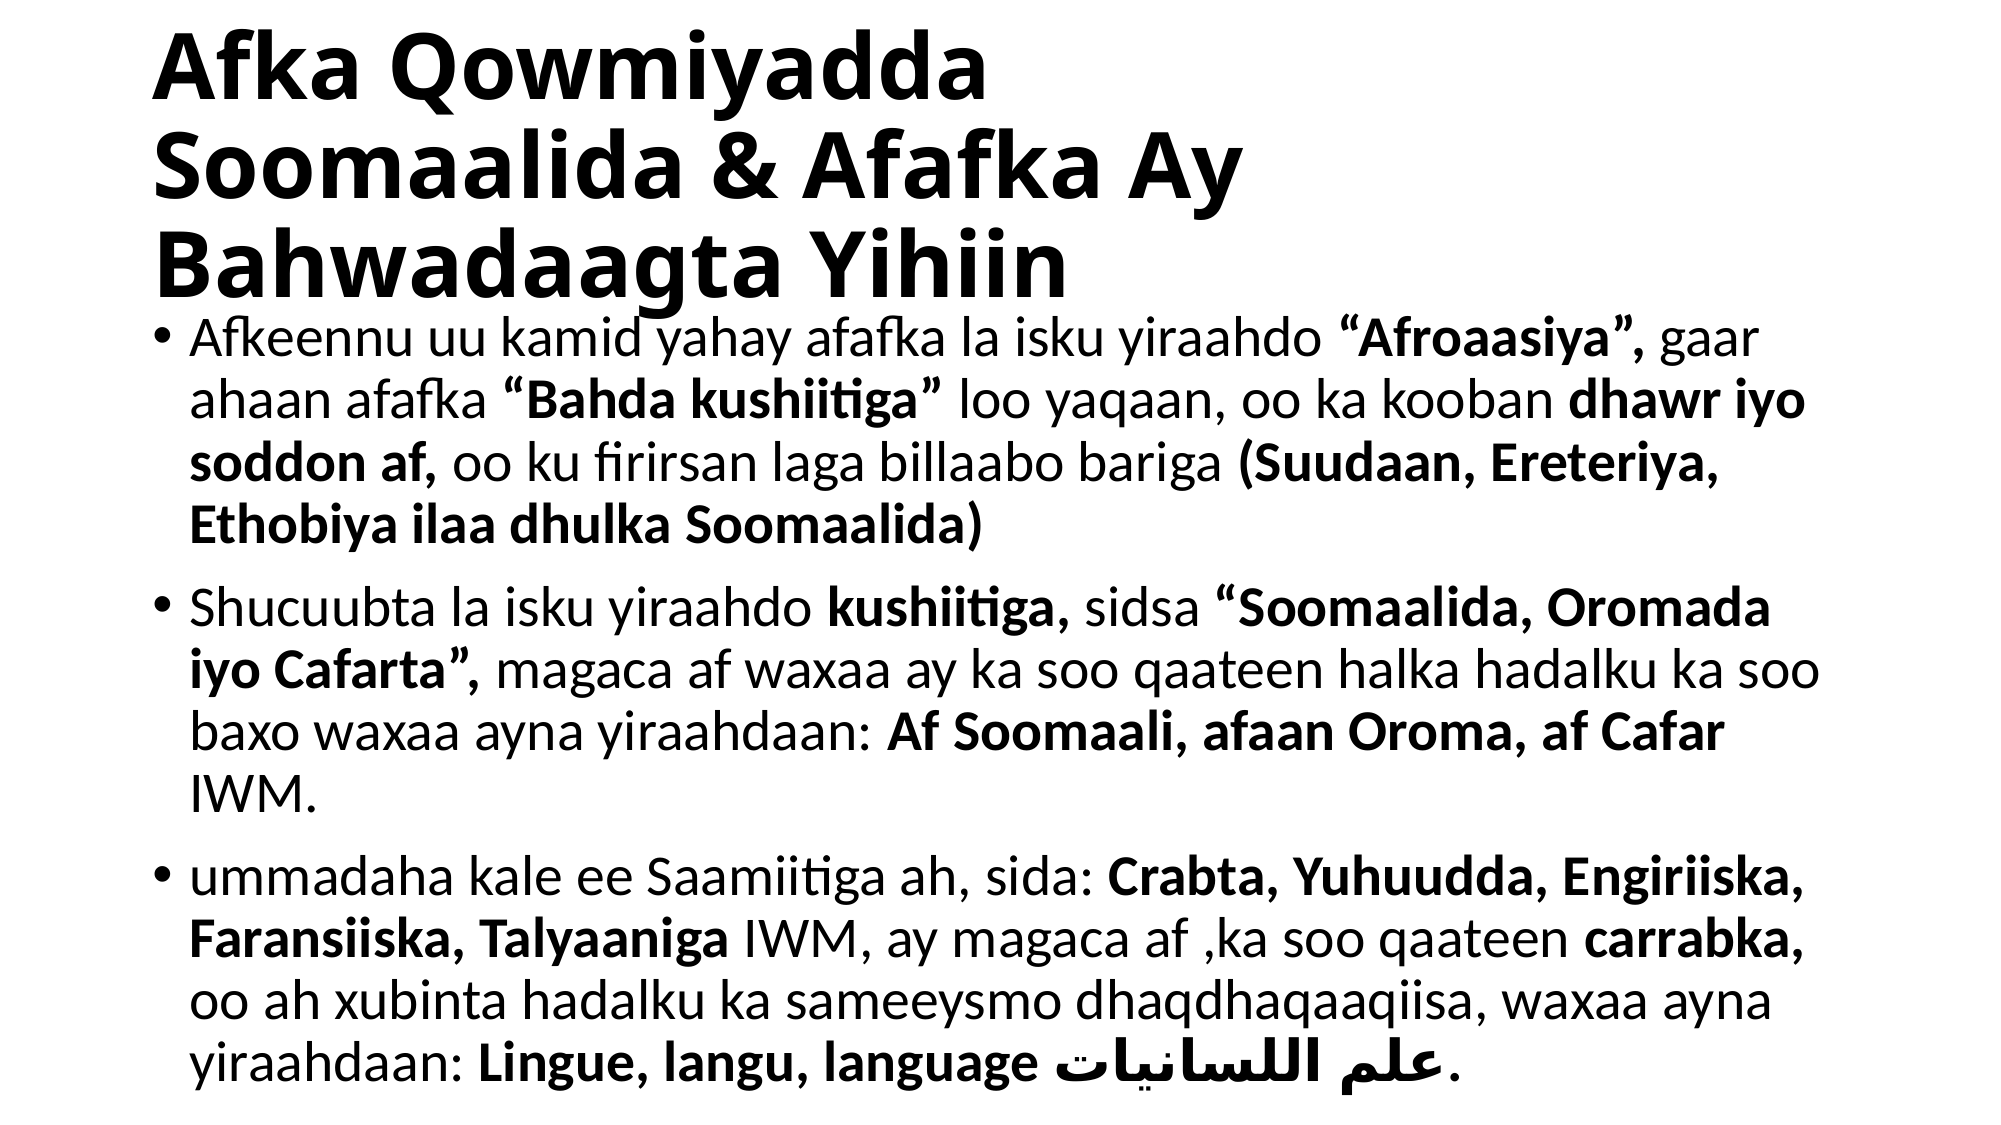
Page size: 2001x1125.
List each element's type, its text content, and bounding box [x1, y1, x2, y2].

list Afkeennu uu kamid yahay afafka la isku yiraahdo “Afroaasiya”, gaar ahaan afafka “Bahda kushiitiga” loo yaqaan, oo ka kooban dhawr iyo soddon af, oo ku firirsan laga billaabo bariga (Suudaan, Ereteriya, Ethobiya ilaa dhulka Soomaalida) Shucuubta la isku yiraahdo kushiitiga, sidsa “Soomaalida, Oromada iyo Cafarta”, magaca af waxaa ay ka soo qaateen halka hadalku ka soo baxo waxaa ayna yiraahdaan: Af Soomaali, afaan Oroma, af Cafar IWM. ummadaha kale ee Saamiitiga ah, sida: Crabta, Yuhuudda, Engiriiska, Faransiiska, Talyaaniga IWM, ay magaca af ,ka soo qaateen carrabka, oo ah xubinta hadalku ka sameeysmo dhaqdhaqaaqiisa, waxaa ayna yiraahdaan: Lingue, langu, language علم اللسانيات. [137, 299, 1863, 1108]
title Afka Qowmiyadda Soomaalida & Afafka Ay Bahwadaagta Yihiin [137, 59, 1326, 278]
